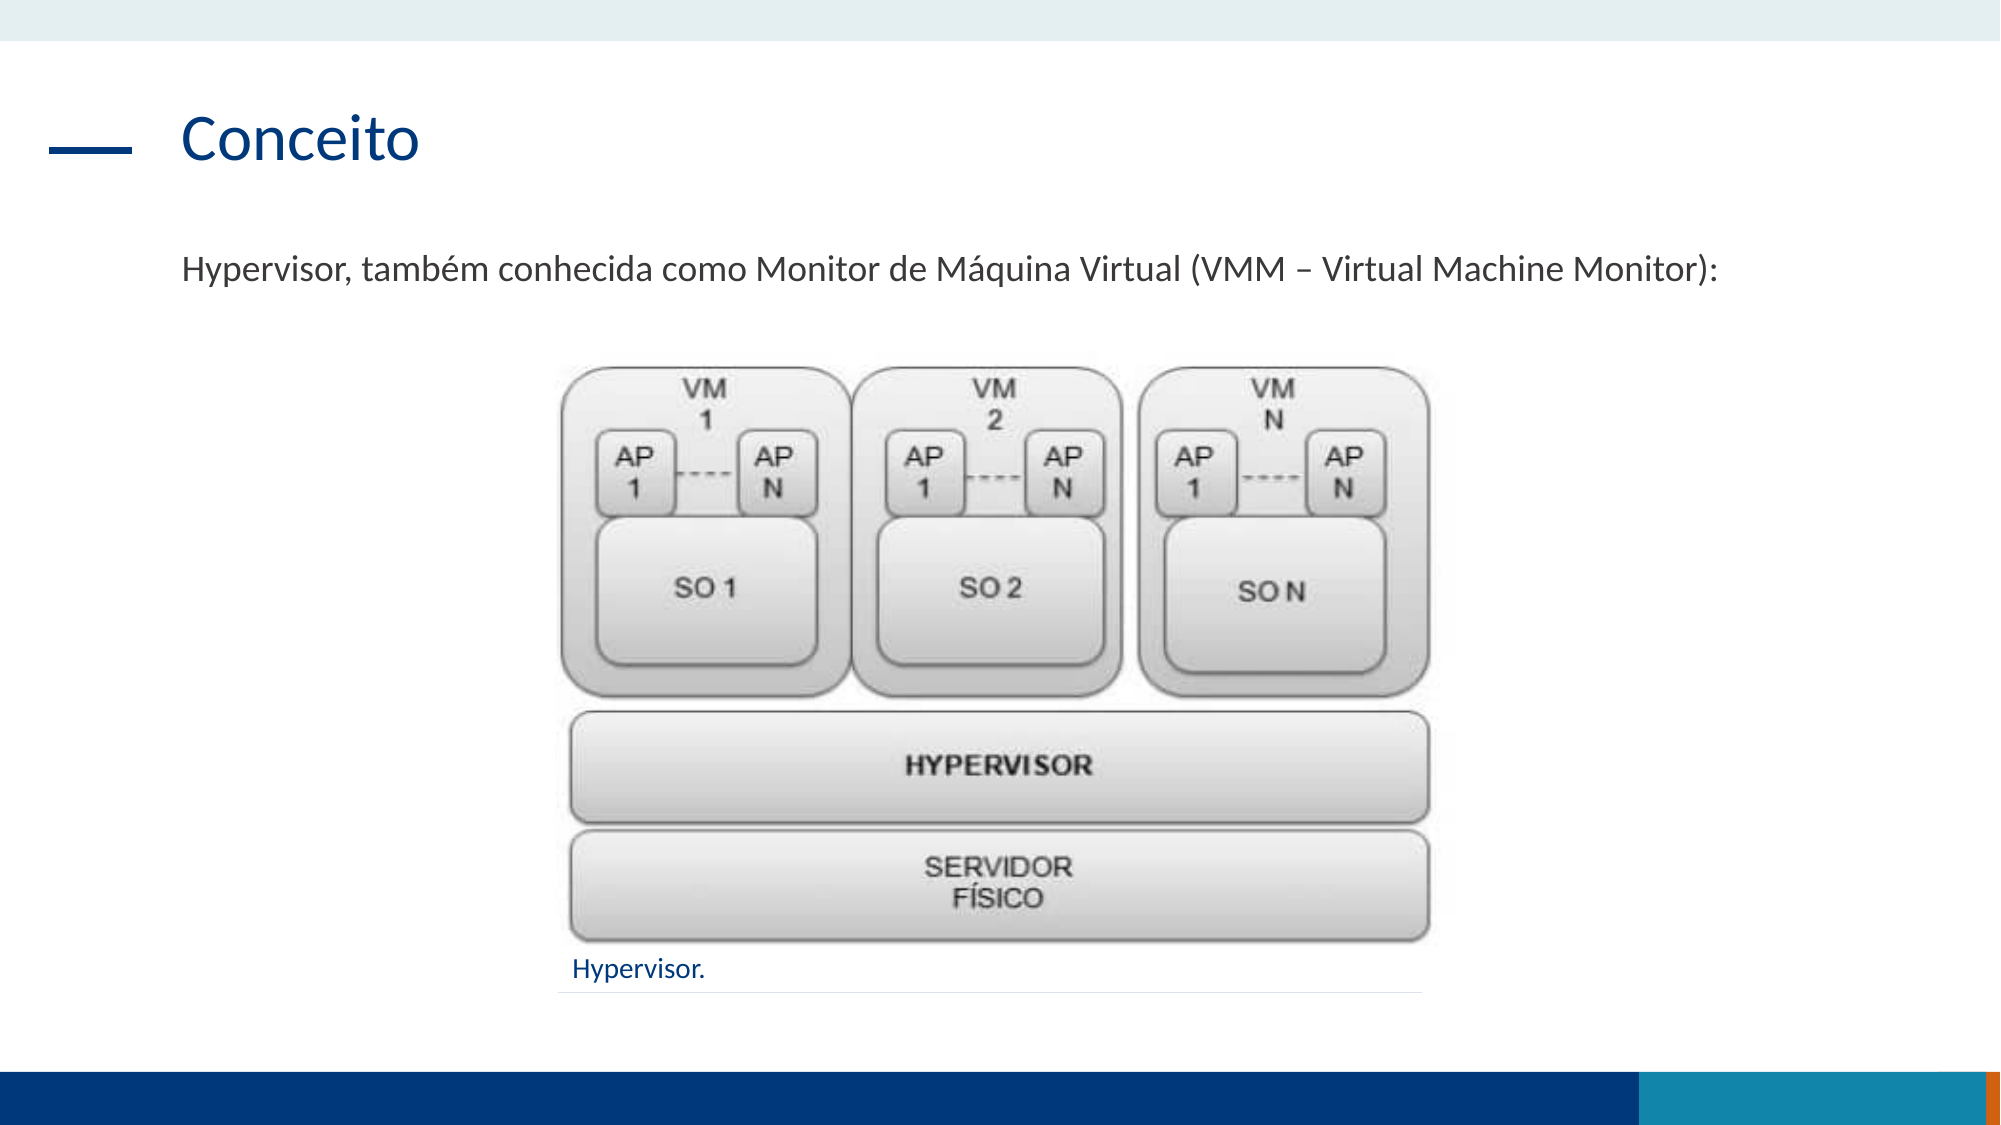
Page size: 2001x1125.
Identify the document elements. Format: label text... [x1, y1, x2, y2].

picture [525, 350, 1475, 968]
text_box Hypervisor. [557, 968, 819, 992]
list Conceito [167, 95, 1833, 236]
text_box Hypervisor, também conhecida como Monitor de Máquina Virtual (VMM – Virtual Machine Monitor): [167, 236, 1833, 297]
